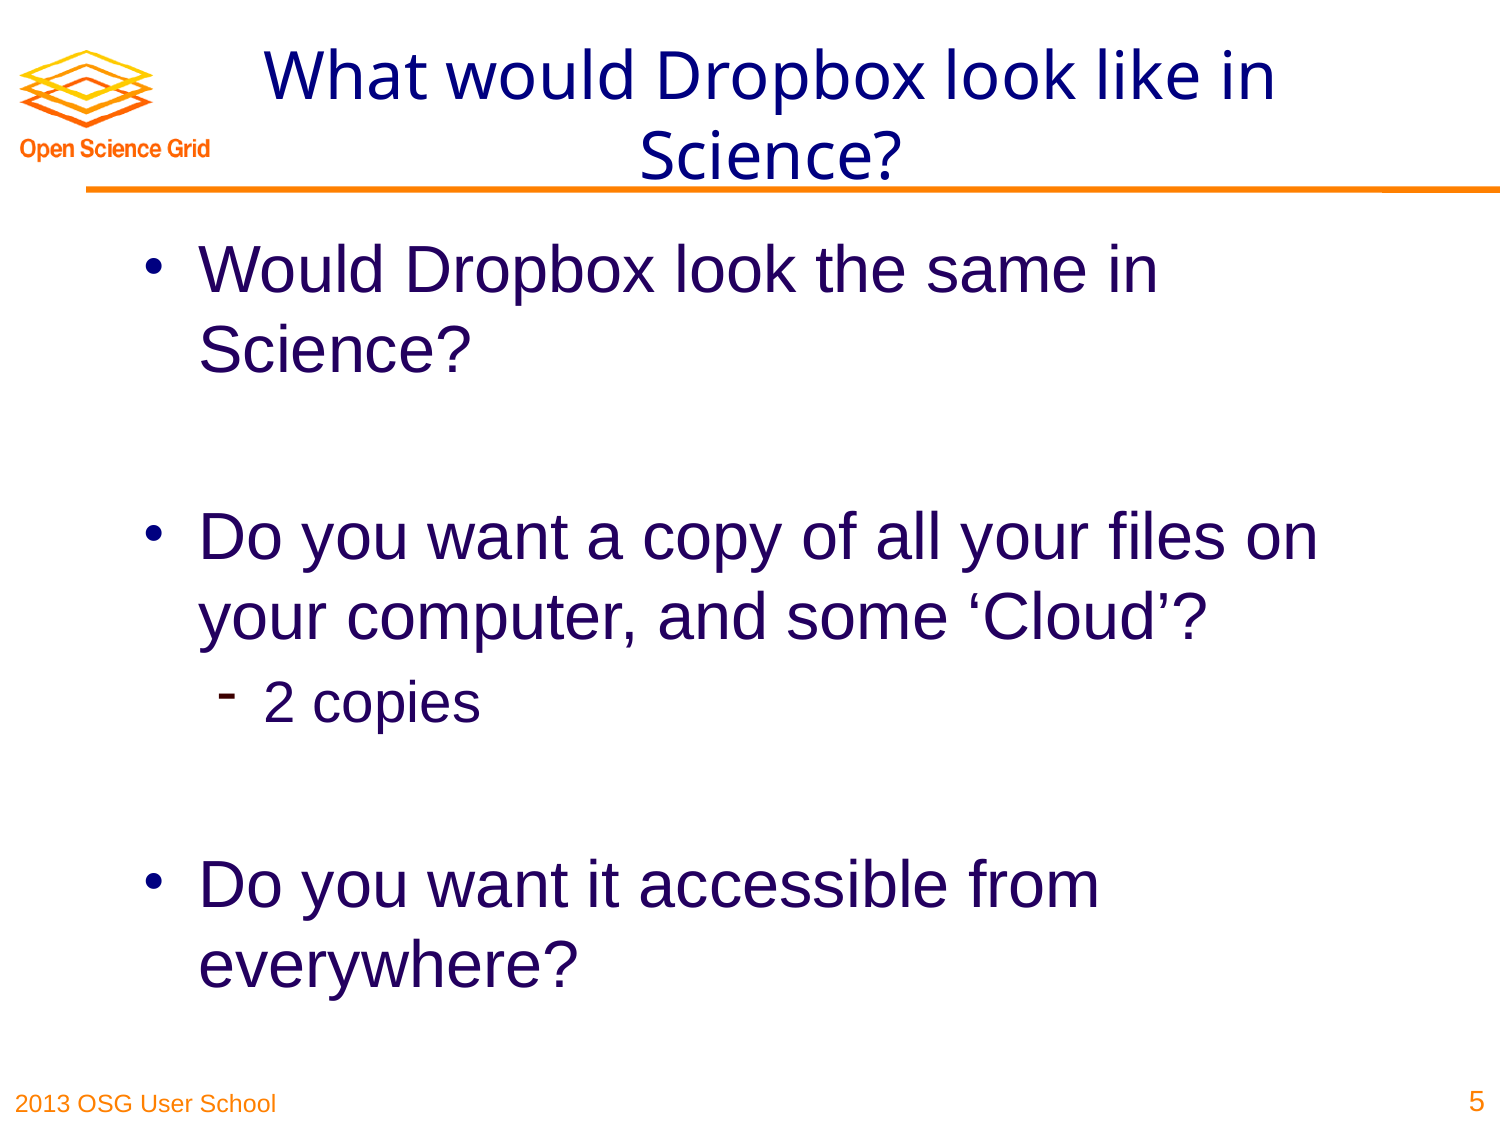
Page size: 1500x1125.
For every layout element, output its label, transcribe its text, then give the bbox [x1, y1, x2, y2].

slide_number 5 [1430, 1049, 1500, 1125]
picture [0, 27, 201, 179]
title What would Dropbox look like in Science? [201, 18, 1342, 207]
list Would Dropbox look the same in Science? Do you want a copy of all your files on your computer, and some ‘Cloud’? 2 copies Do you want it accessible from everywhere? [127, 218, 1403, 988]
